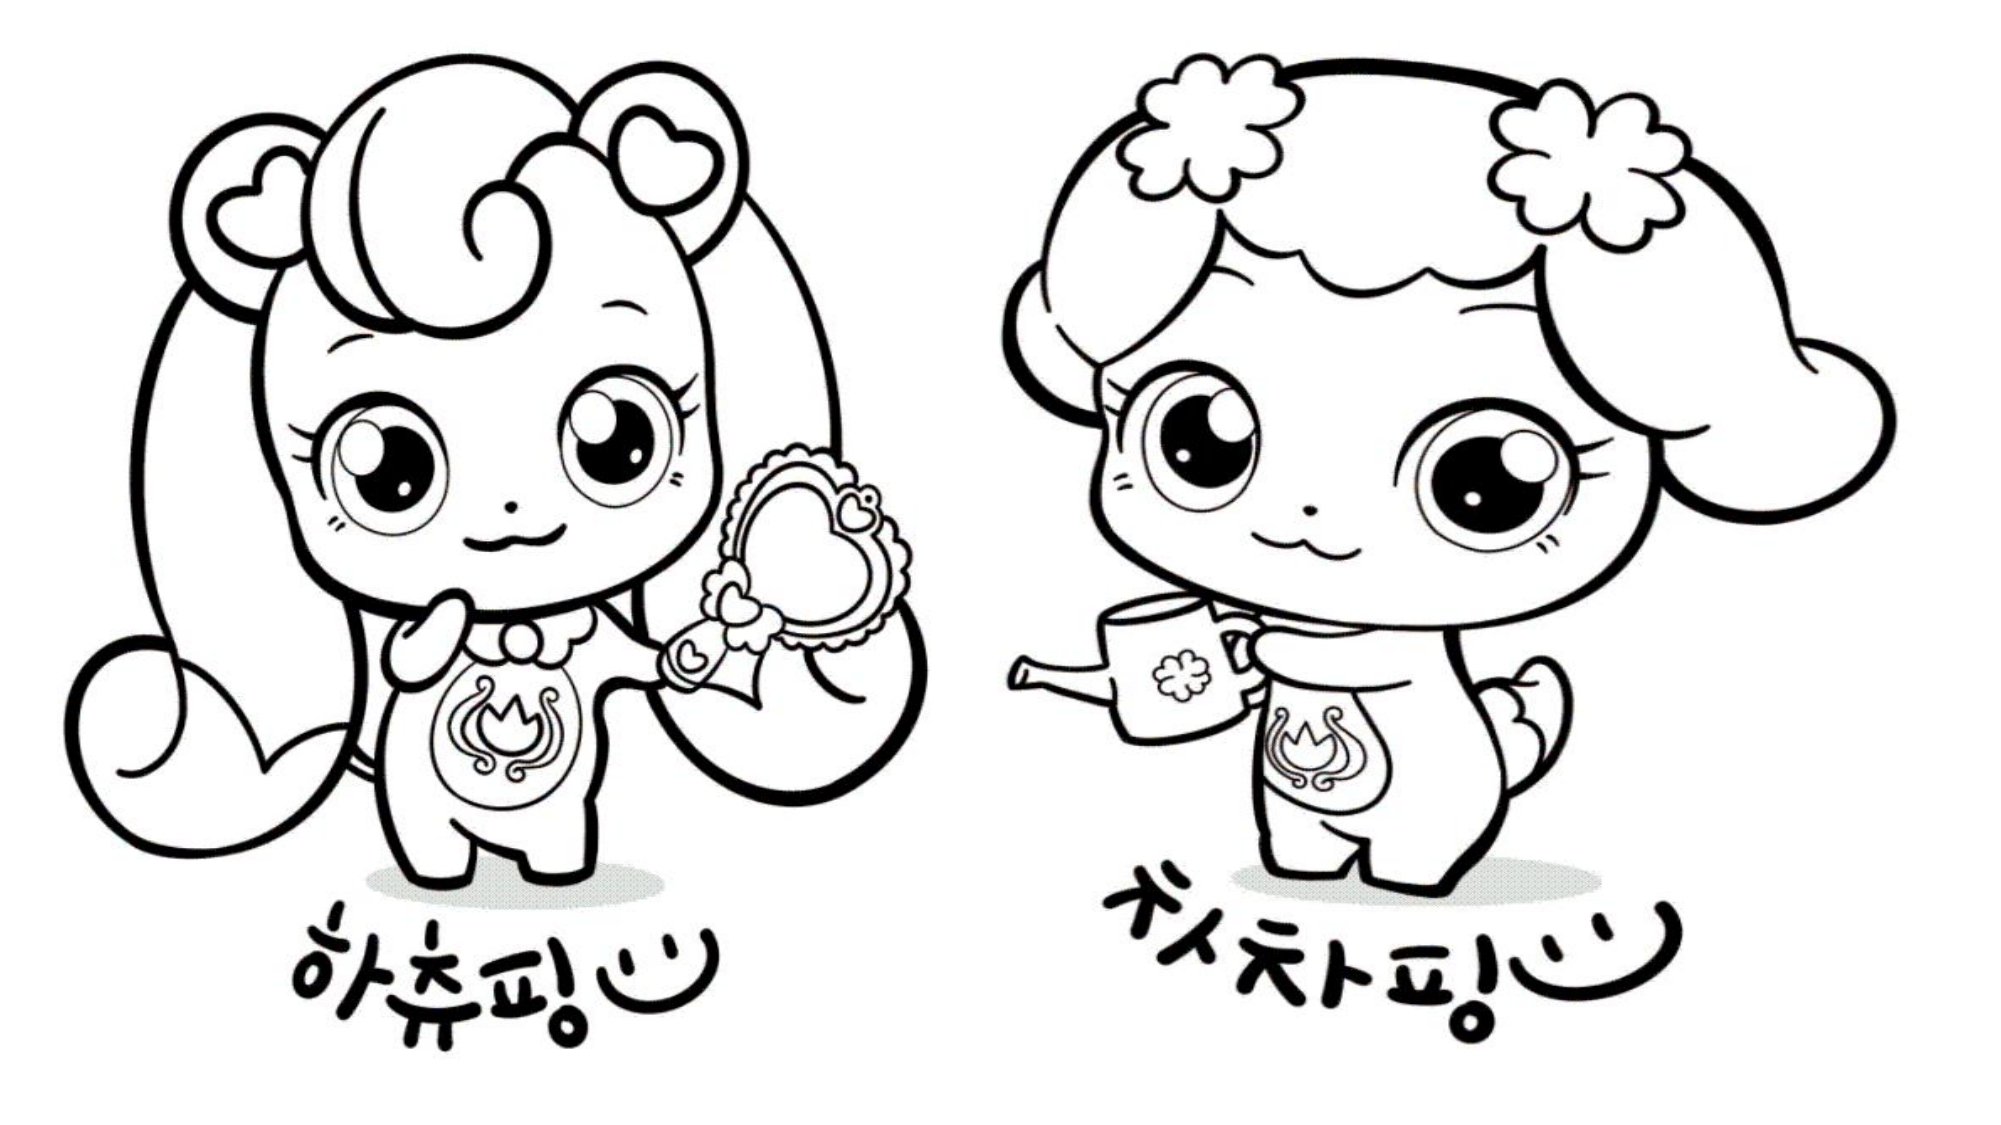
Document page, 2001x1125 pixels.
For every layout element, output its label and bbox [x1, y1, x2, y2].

picture [56, 42, 1944, 1083]
